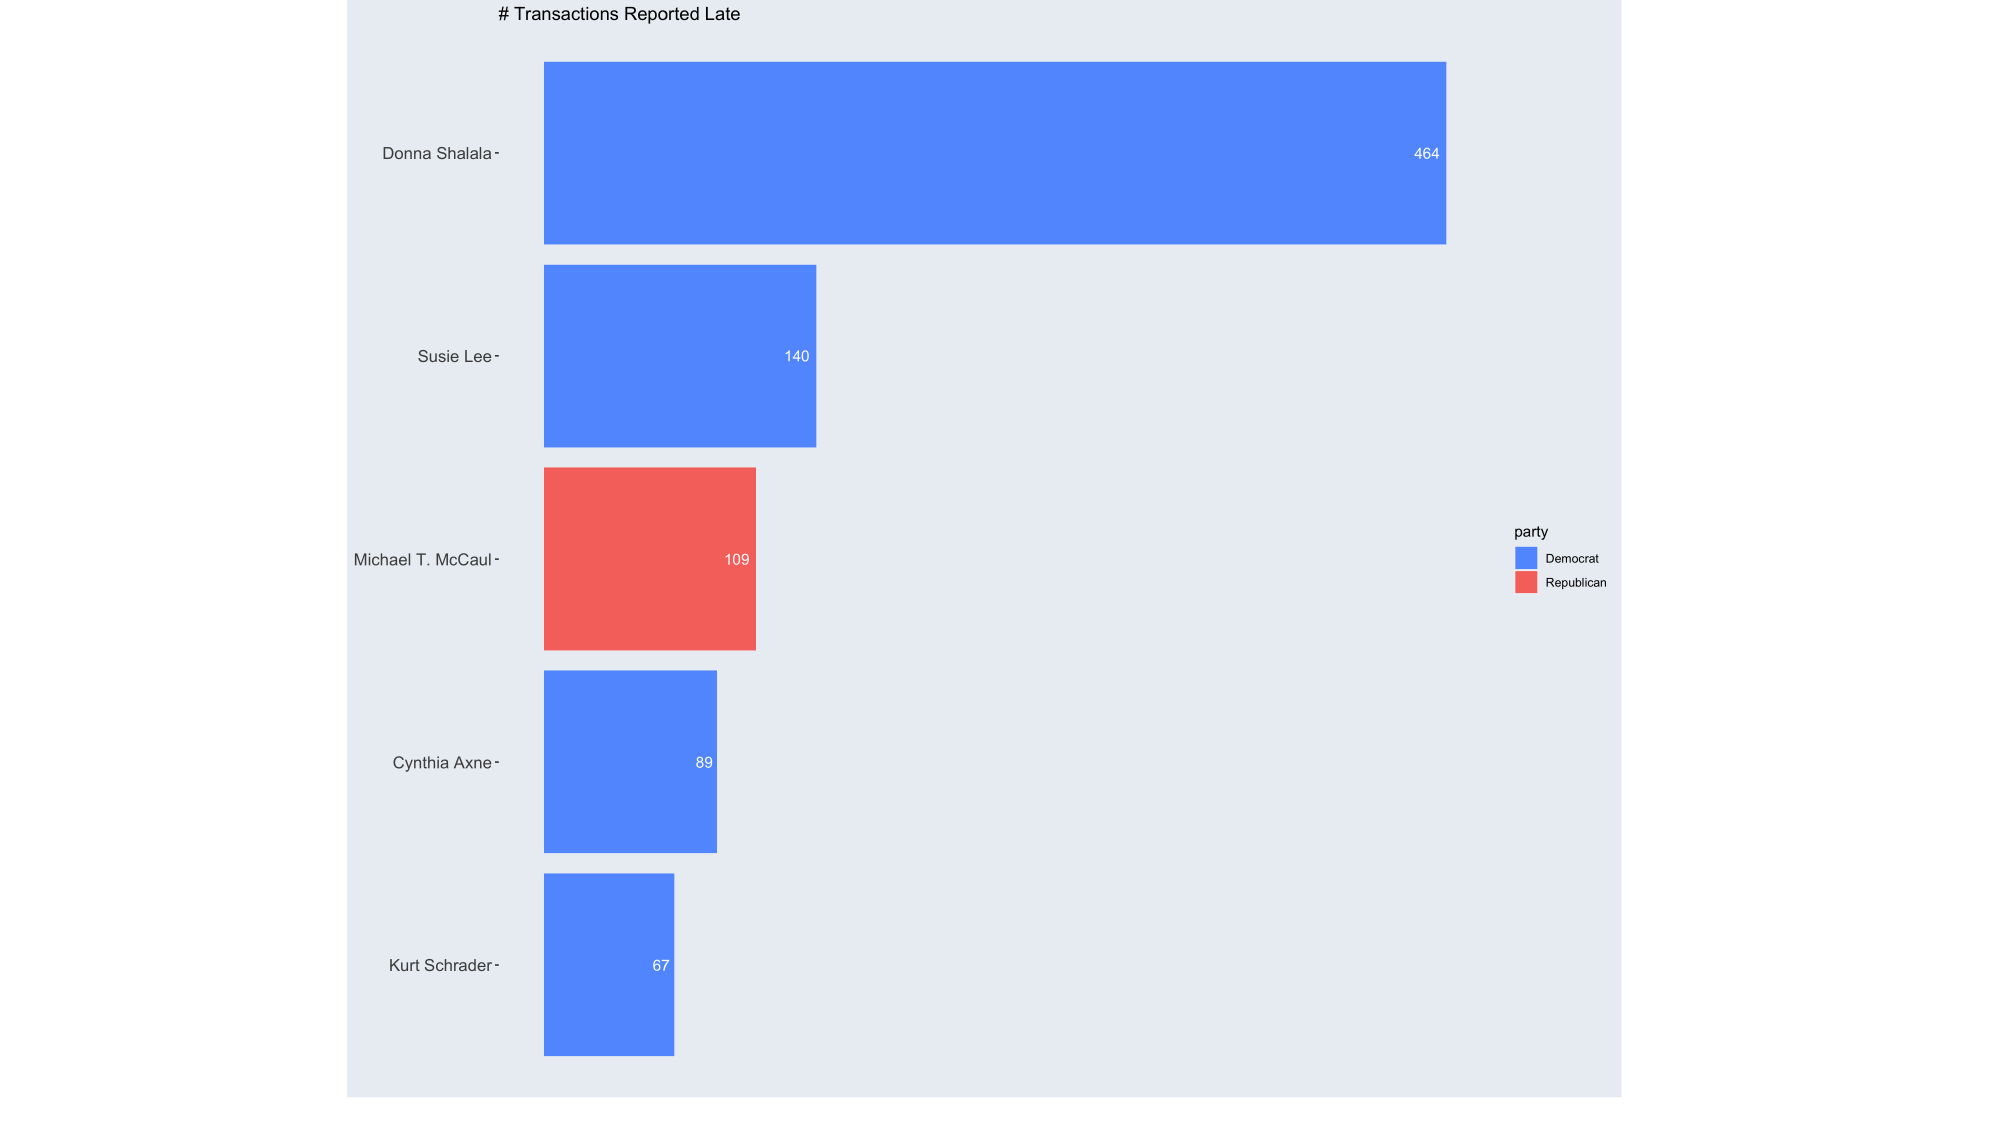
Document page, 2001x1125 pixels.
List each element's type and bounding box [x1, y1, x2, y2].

picture [346, 0, 1622, 1098]
